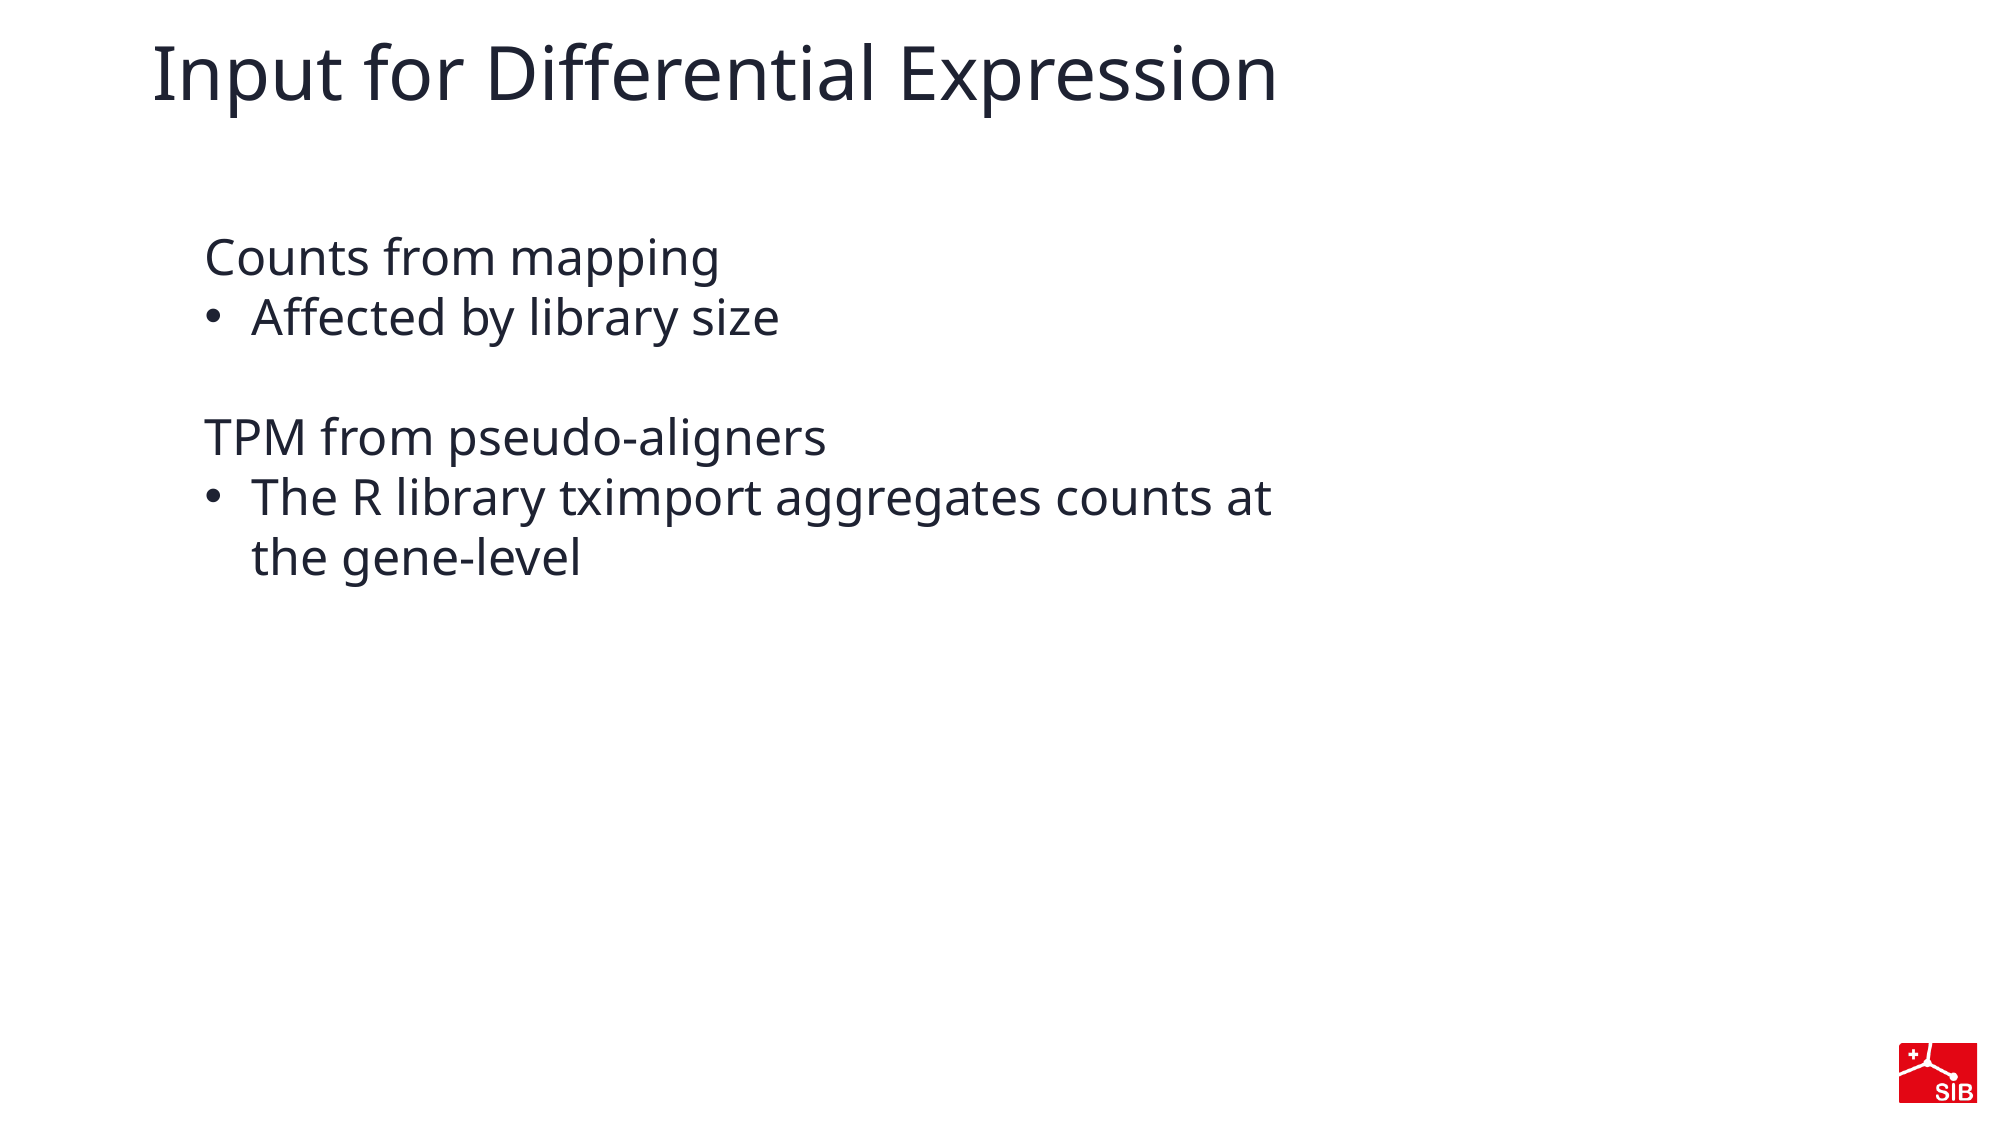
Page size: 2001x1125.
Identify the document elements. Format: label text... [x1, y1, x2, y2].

text_box Counts from mapping Affected by library size TPM from pseudo-aligners The R library tximport aggregates counts at the gene-level [189, 217, 1497, 593]
title Input for Differential Expression [137, 42, 1863, 117]
